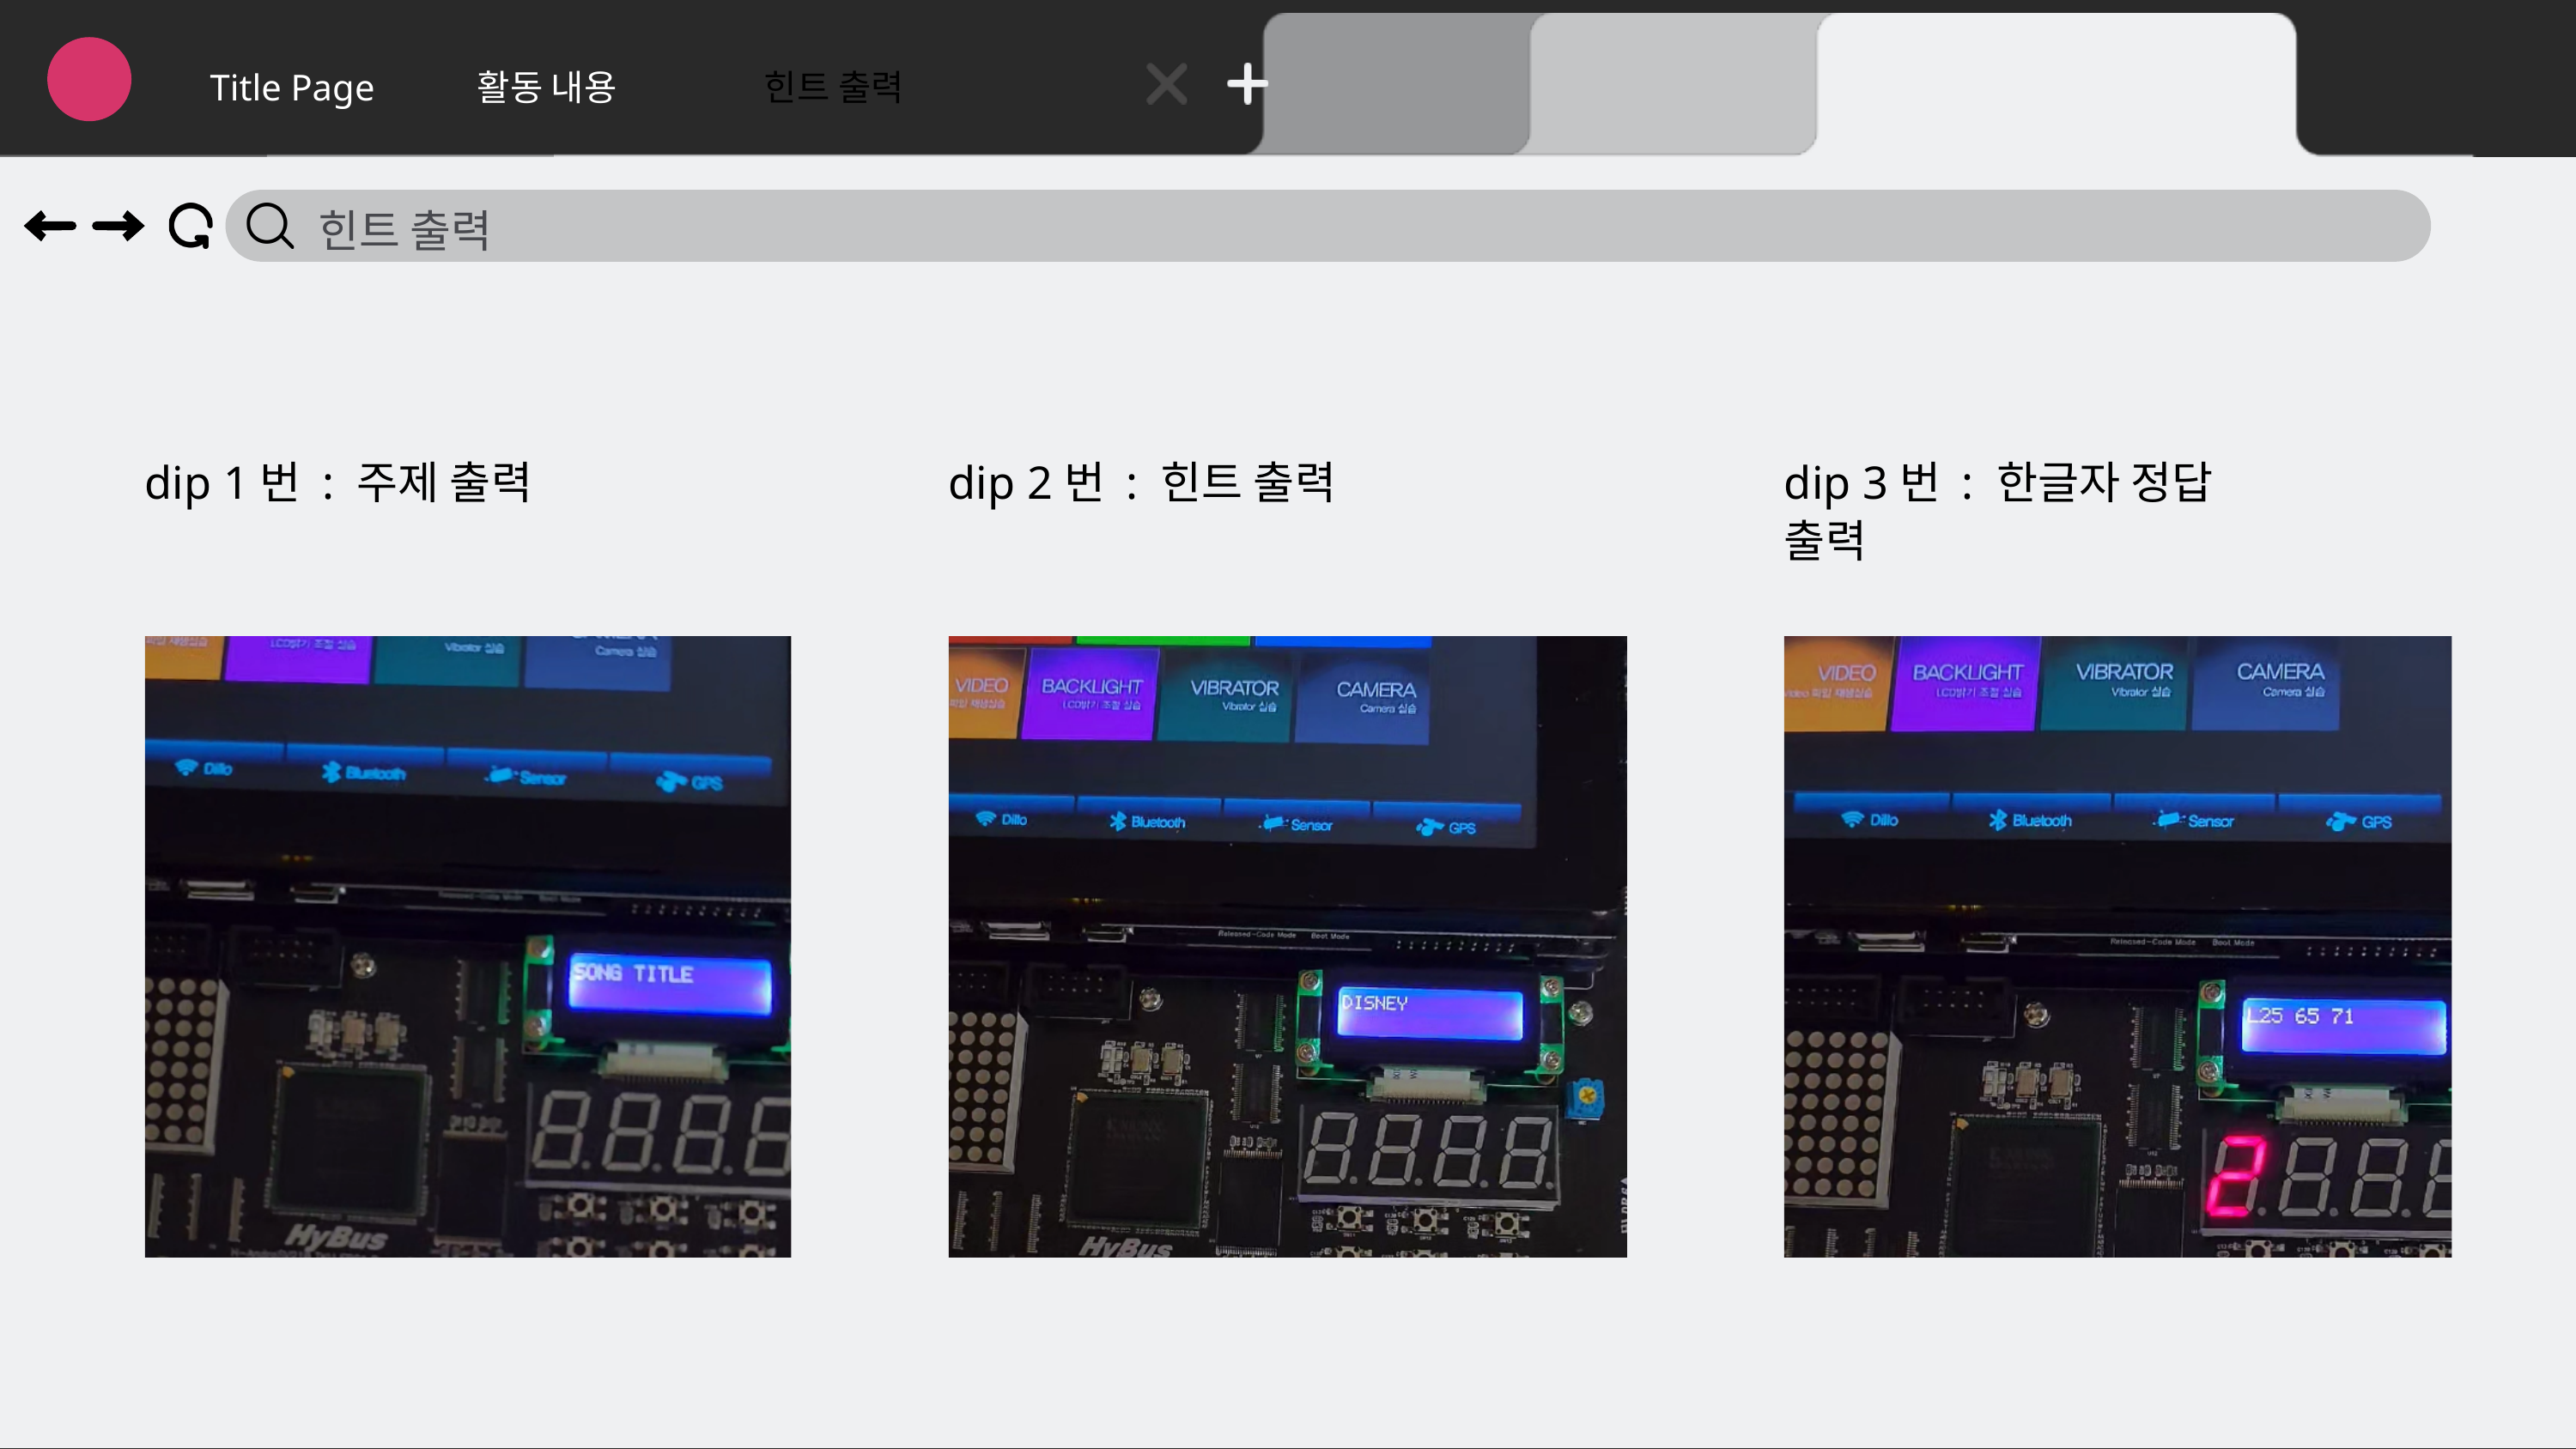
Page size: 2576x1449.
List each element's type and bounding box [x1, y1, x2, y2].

text_box [0, 13, 2576, 1449]
text_box [144, 636, 792, 1258]
